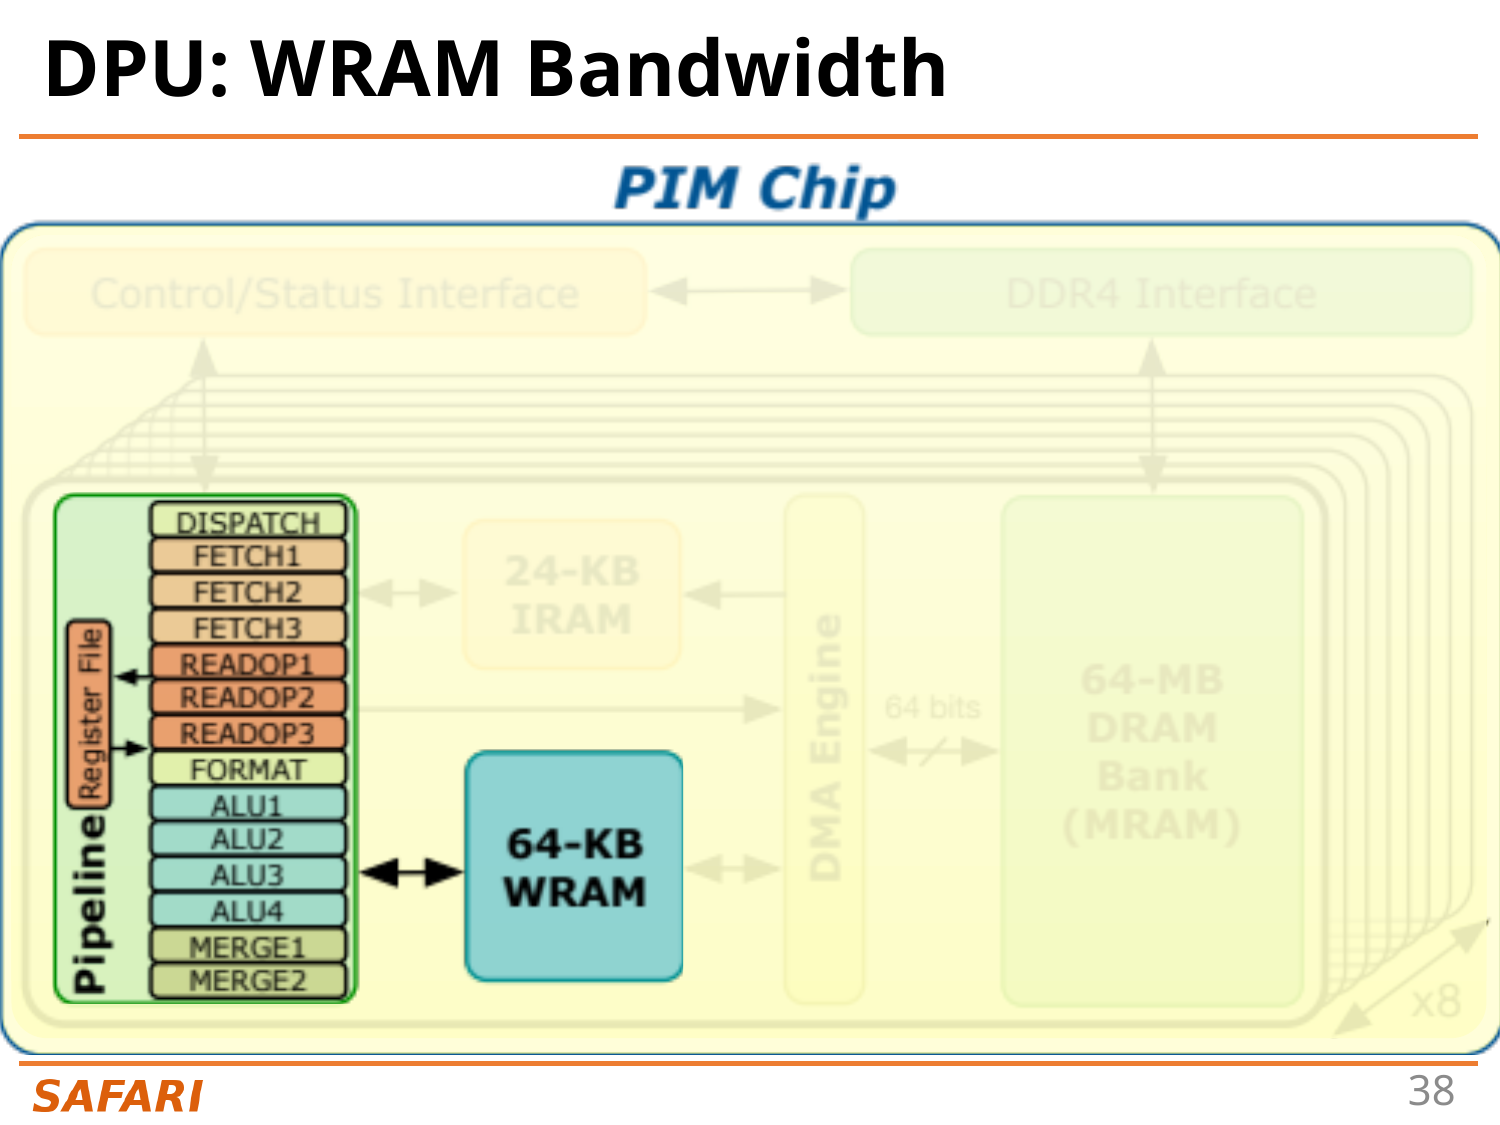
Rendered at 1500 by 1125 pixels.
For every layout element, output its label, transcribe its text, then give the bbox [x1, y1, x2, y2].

picture [0, 143, 1500, 1055]
picture [31, 1070, 209, 1122]
title DPU: WRAM Bandwidth [27, 21, 1487, 122]
